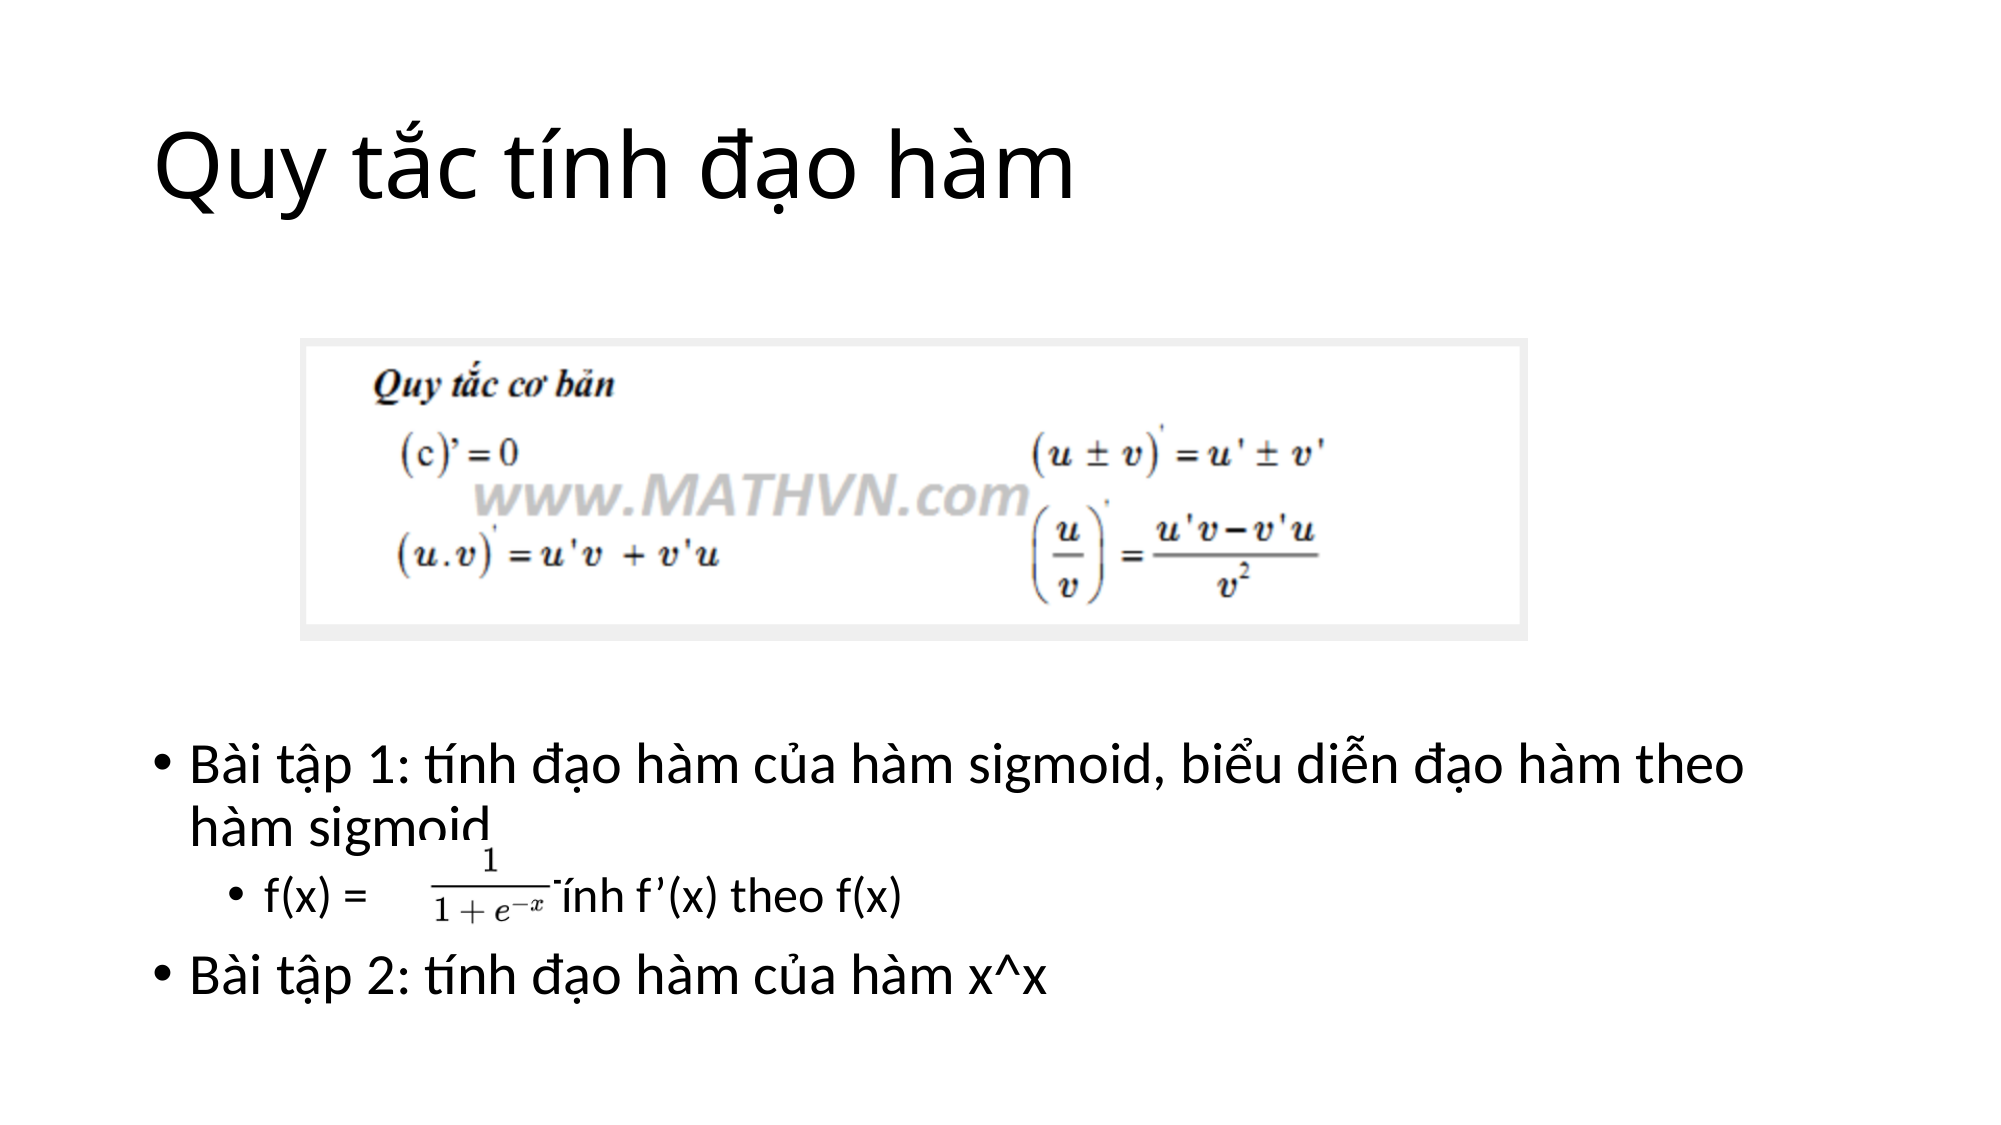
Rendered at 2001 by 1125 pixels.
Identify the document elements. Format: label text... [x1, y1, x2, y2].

picture [420, 840, 554, 939]
title Quy tắc tính đạo hàm [137, 59, 1863, 278]
picture [300, 338, 1528, 641]
list Bài tập 1: tính đạo hàm của hàm sigmoid, biểu diễn đạo hàm theo hàm sigmoid f(x) = Tính f’(x) theo f(x) Bài tập 2: tính đạo hàm của hàm x^x [137, 299, 1863, 1014]
